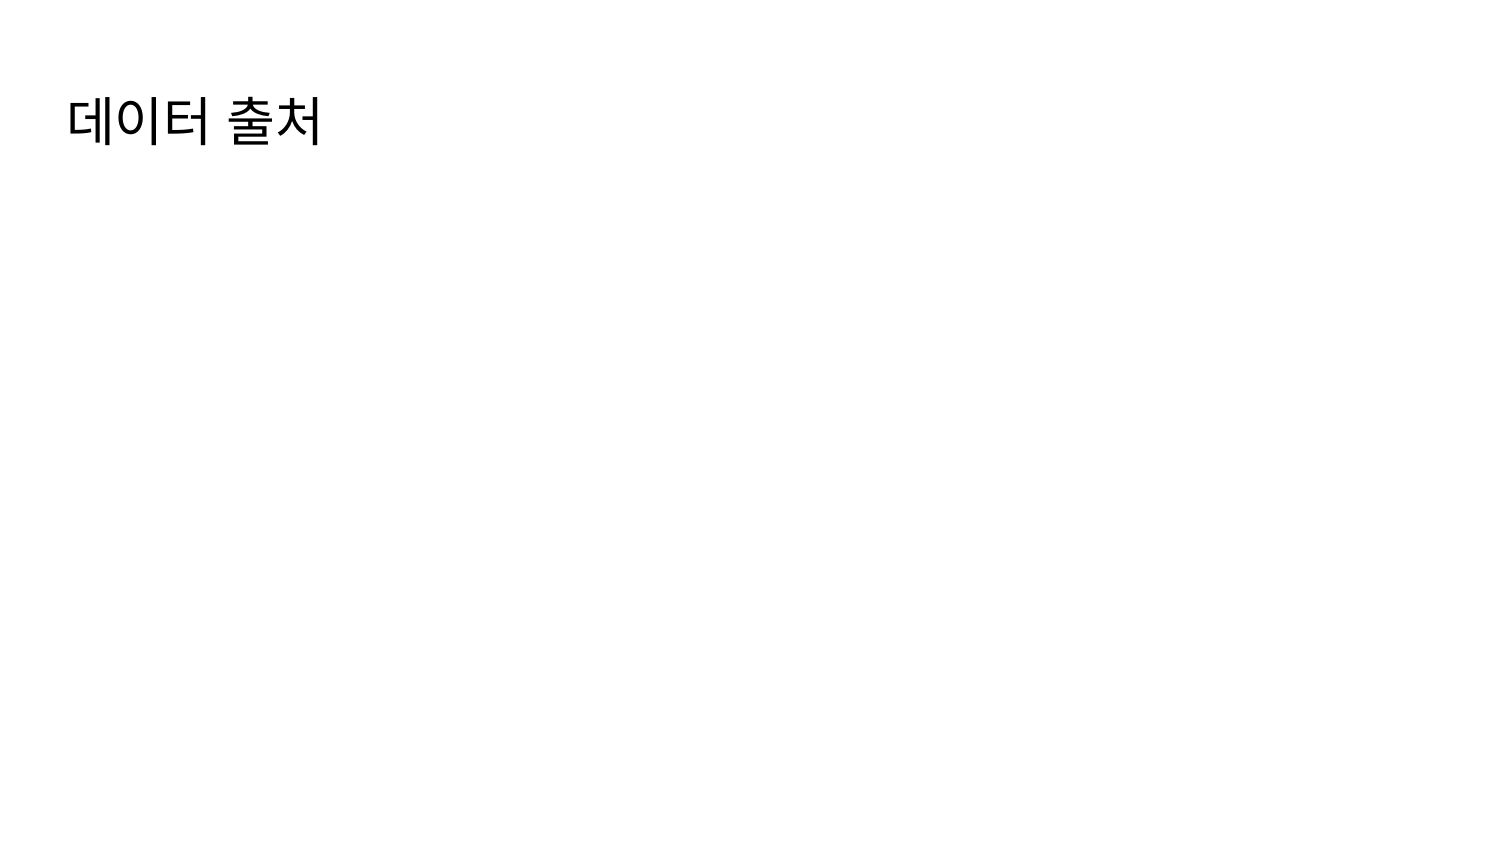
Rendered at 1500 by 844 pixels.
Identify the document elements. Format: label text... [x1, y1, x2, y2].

title 데이터 출처 [51, 72, 1449, 167]
